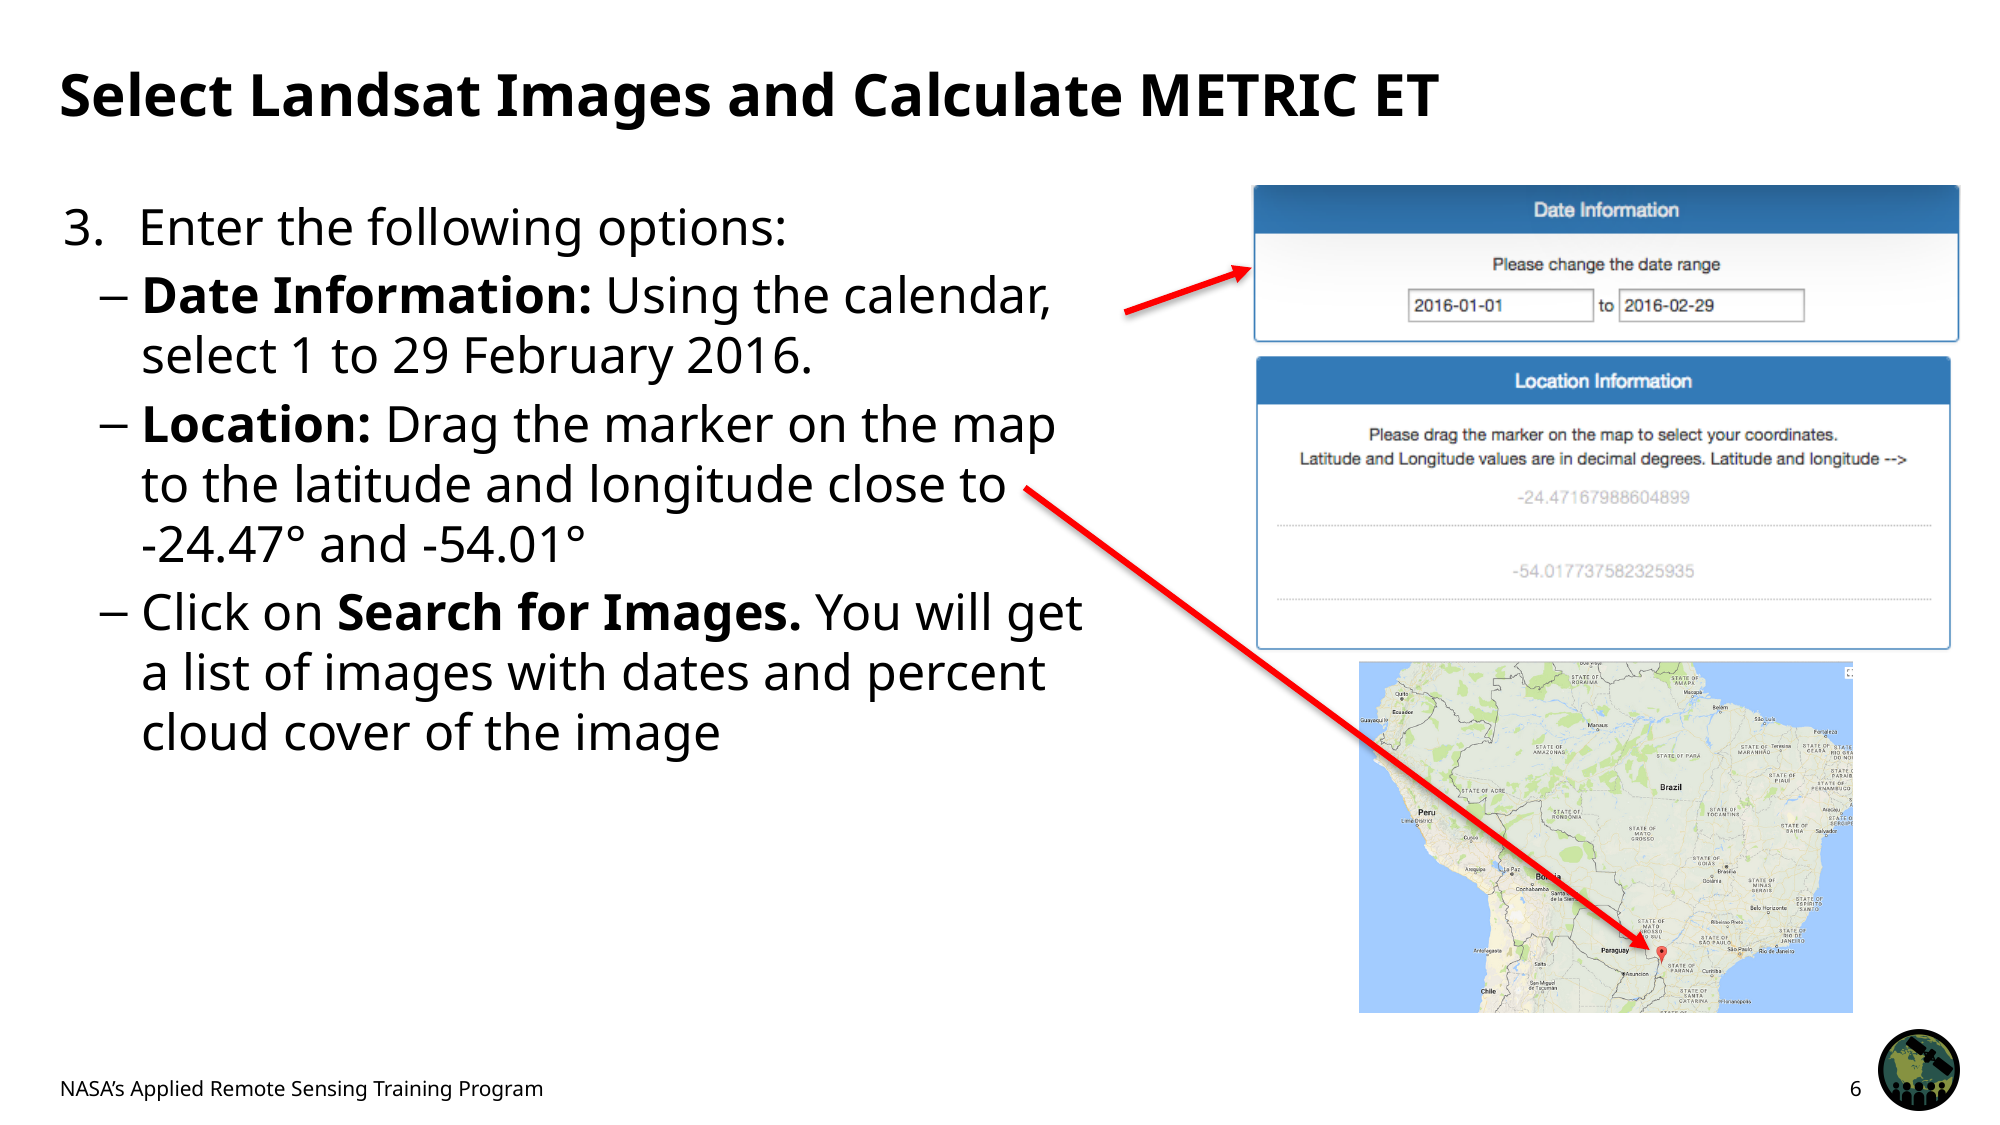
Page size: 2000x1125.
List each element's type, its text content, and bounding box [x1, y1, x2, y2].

title Select Landsat Images and Calculate METRIC ET [39, 45, 1960, 140]
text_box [1024, 487, 1650, 951]
picture [1251, 185, 1961, 351]
picture [1878, 1029, 1960, 1111]
list Enter the following options: Date Information: Using the calendar, select 1 to 29 February 2016. Location: Drag the marker on the map to the latitude and longitude close to -24.47° and -54.01° Click on Search for Images. You will get a list of images with dates and percent cloud cover of the image [39, 185, 1125, 1013]
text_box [1124, 267, 1253, 313]
picture [1252, 355, 1960, 656]
picture [1359, 661, 1854, 1014]
